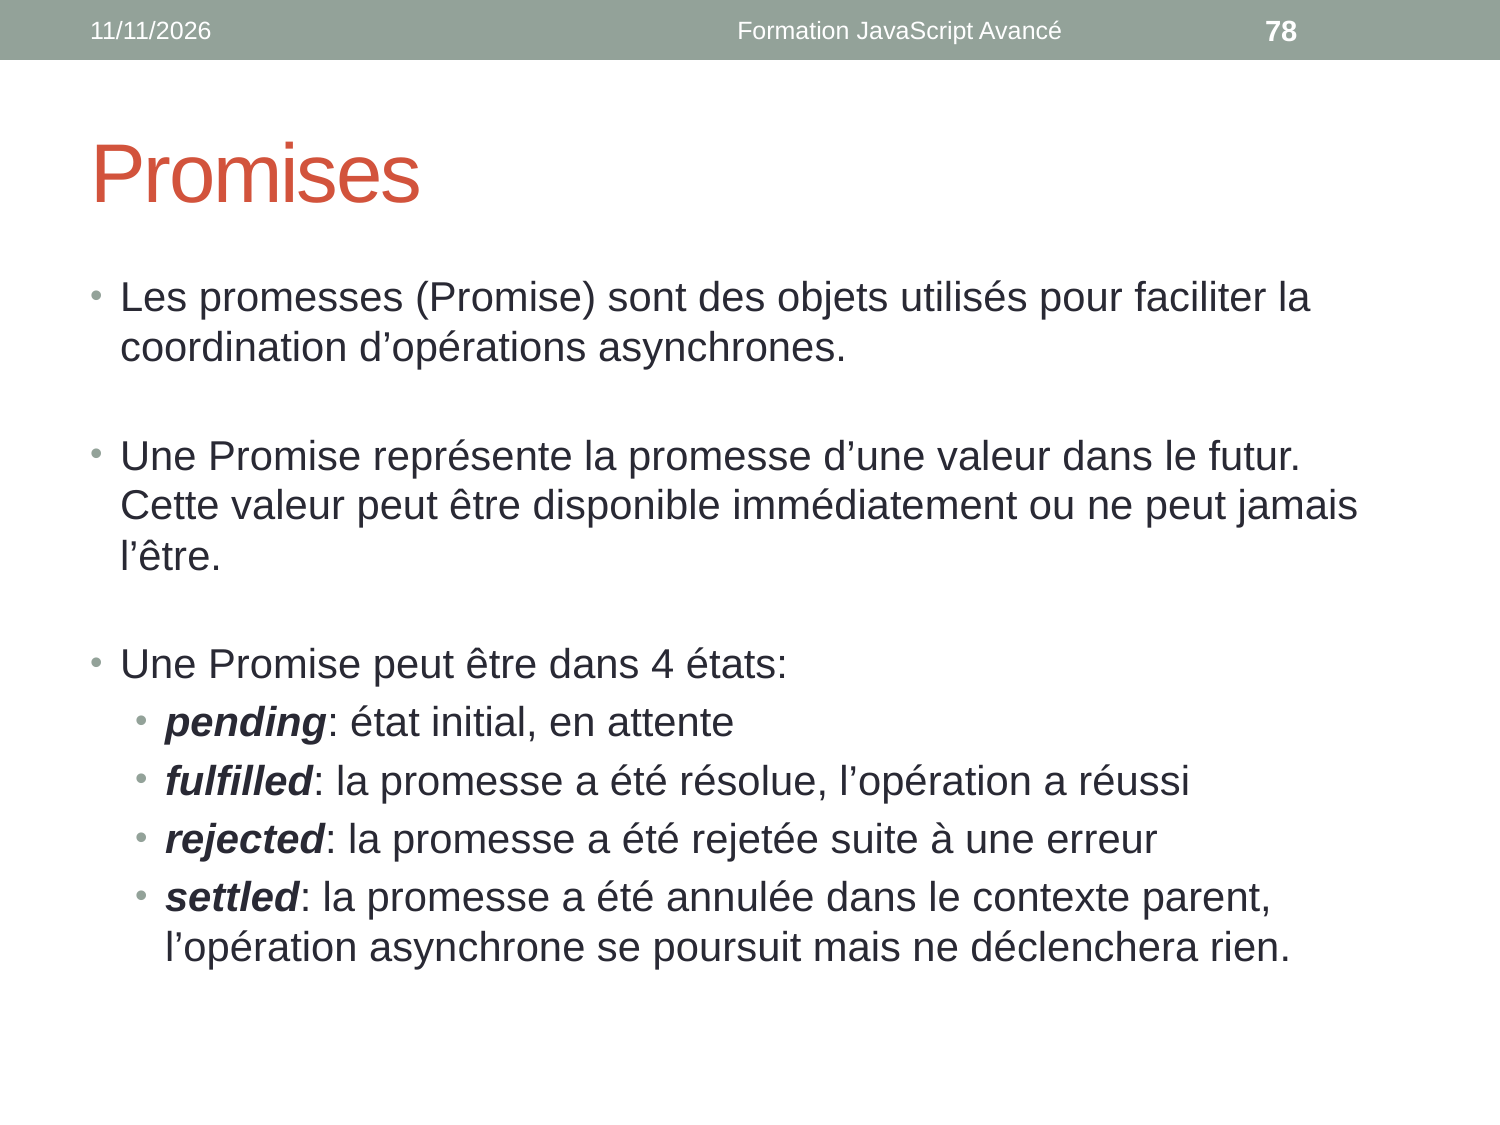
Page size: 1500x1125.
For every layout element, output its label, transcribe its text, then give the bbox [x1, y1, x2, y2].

list Les promesses (Promise) sont des objets utilisés pour faciliter la coordination d’opérations asynchrones. Une Promise représente la promesse d’une valeur dans le futur. Cette valeur peut être disponible immédiatement ou ne peut jamais l’être. Une Promise peut être dans 4 états: pending: état initial, en attente fulfilled: la promesse a été résolue, l’opération a réussi rejected: la promesse a été rejetée suite à une erreur settled: la promesse a été annulée dans le contexte parent, l’opération asynchrone se poursuit mais ne déclenchera rien. [75, 262, 1425, 1063]
footer Formation JavaScript Avancé [562, 3, 1238, 57]
slide_number 78 [1250, 3, 1425, 57]
title Promises [75, 87, 1425, 250]
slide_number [75, 3, 550, 57]
